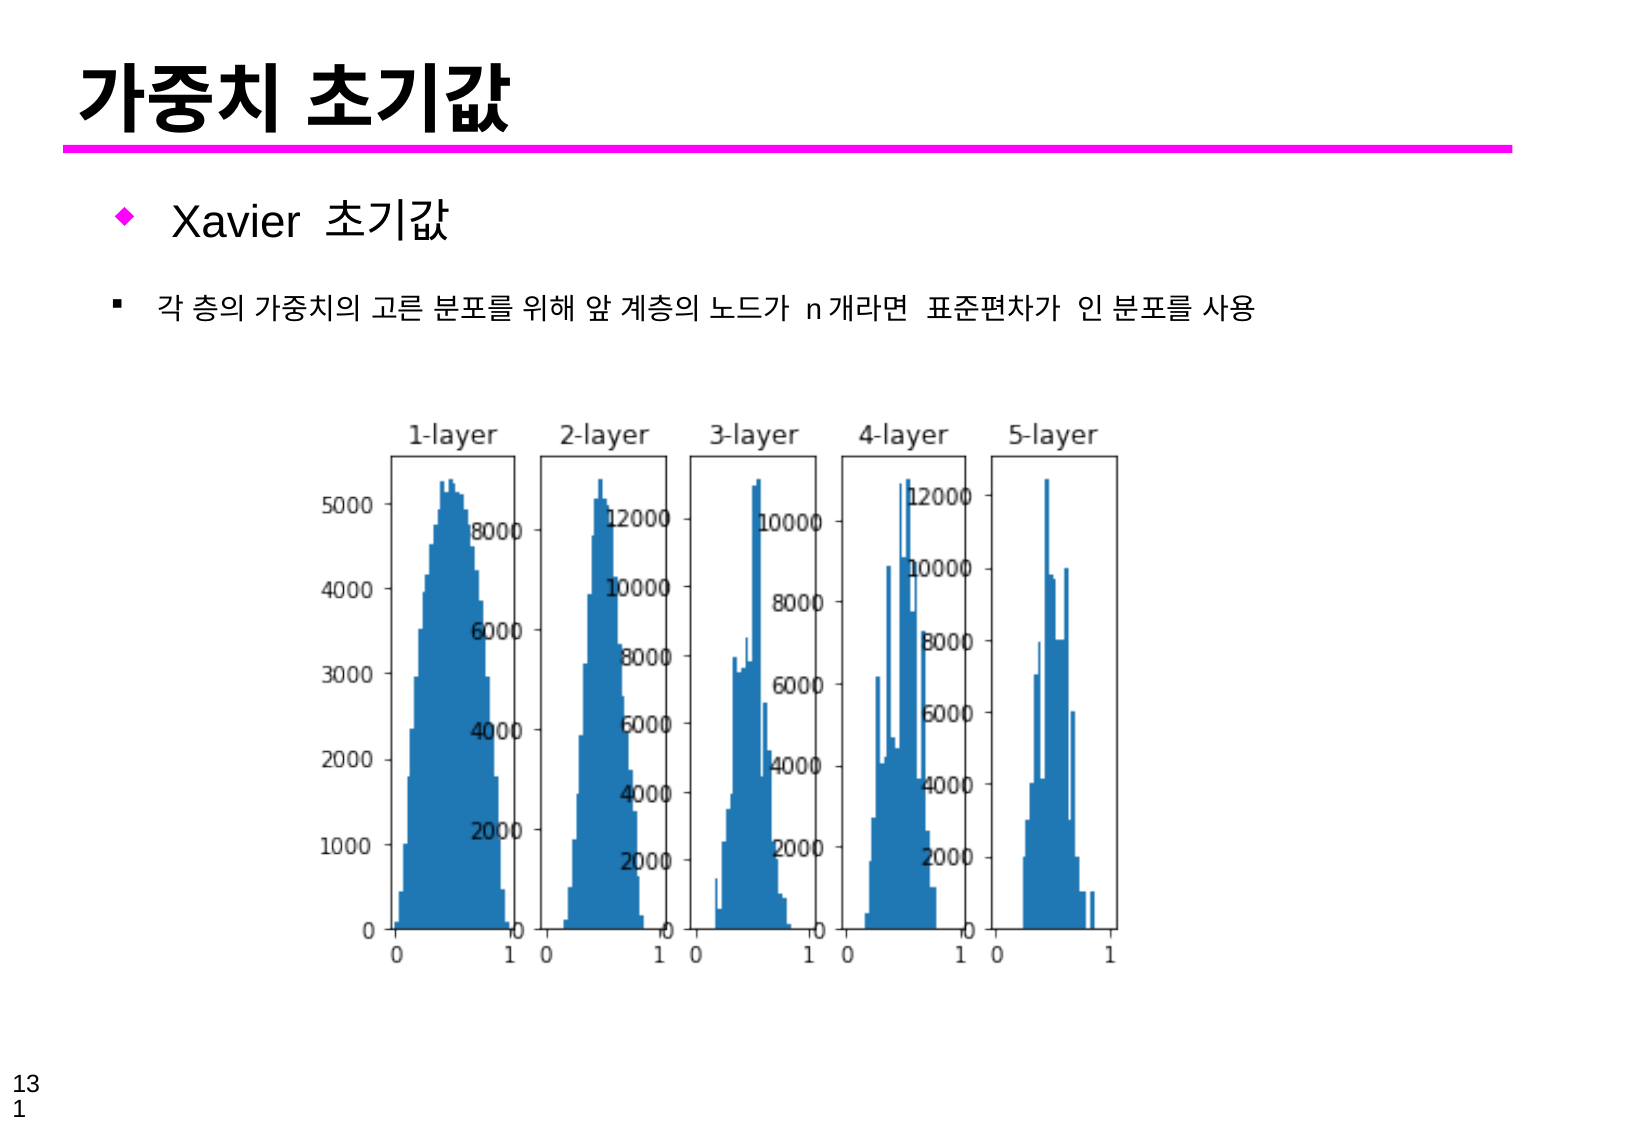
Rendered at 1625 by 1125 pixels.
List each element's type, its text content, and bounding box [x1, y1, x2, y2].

title 가중치 초기값 [62, 42, 1500, 149]
picture [303, 408, 1132, 981]
slide_number 131 [0, 1071, 69, 1094]
list Xavier 초기값 [99, 172, 1510, 256]
